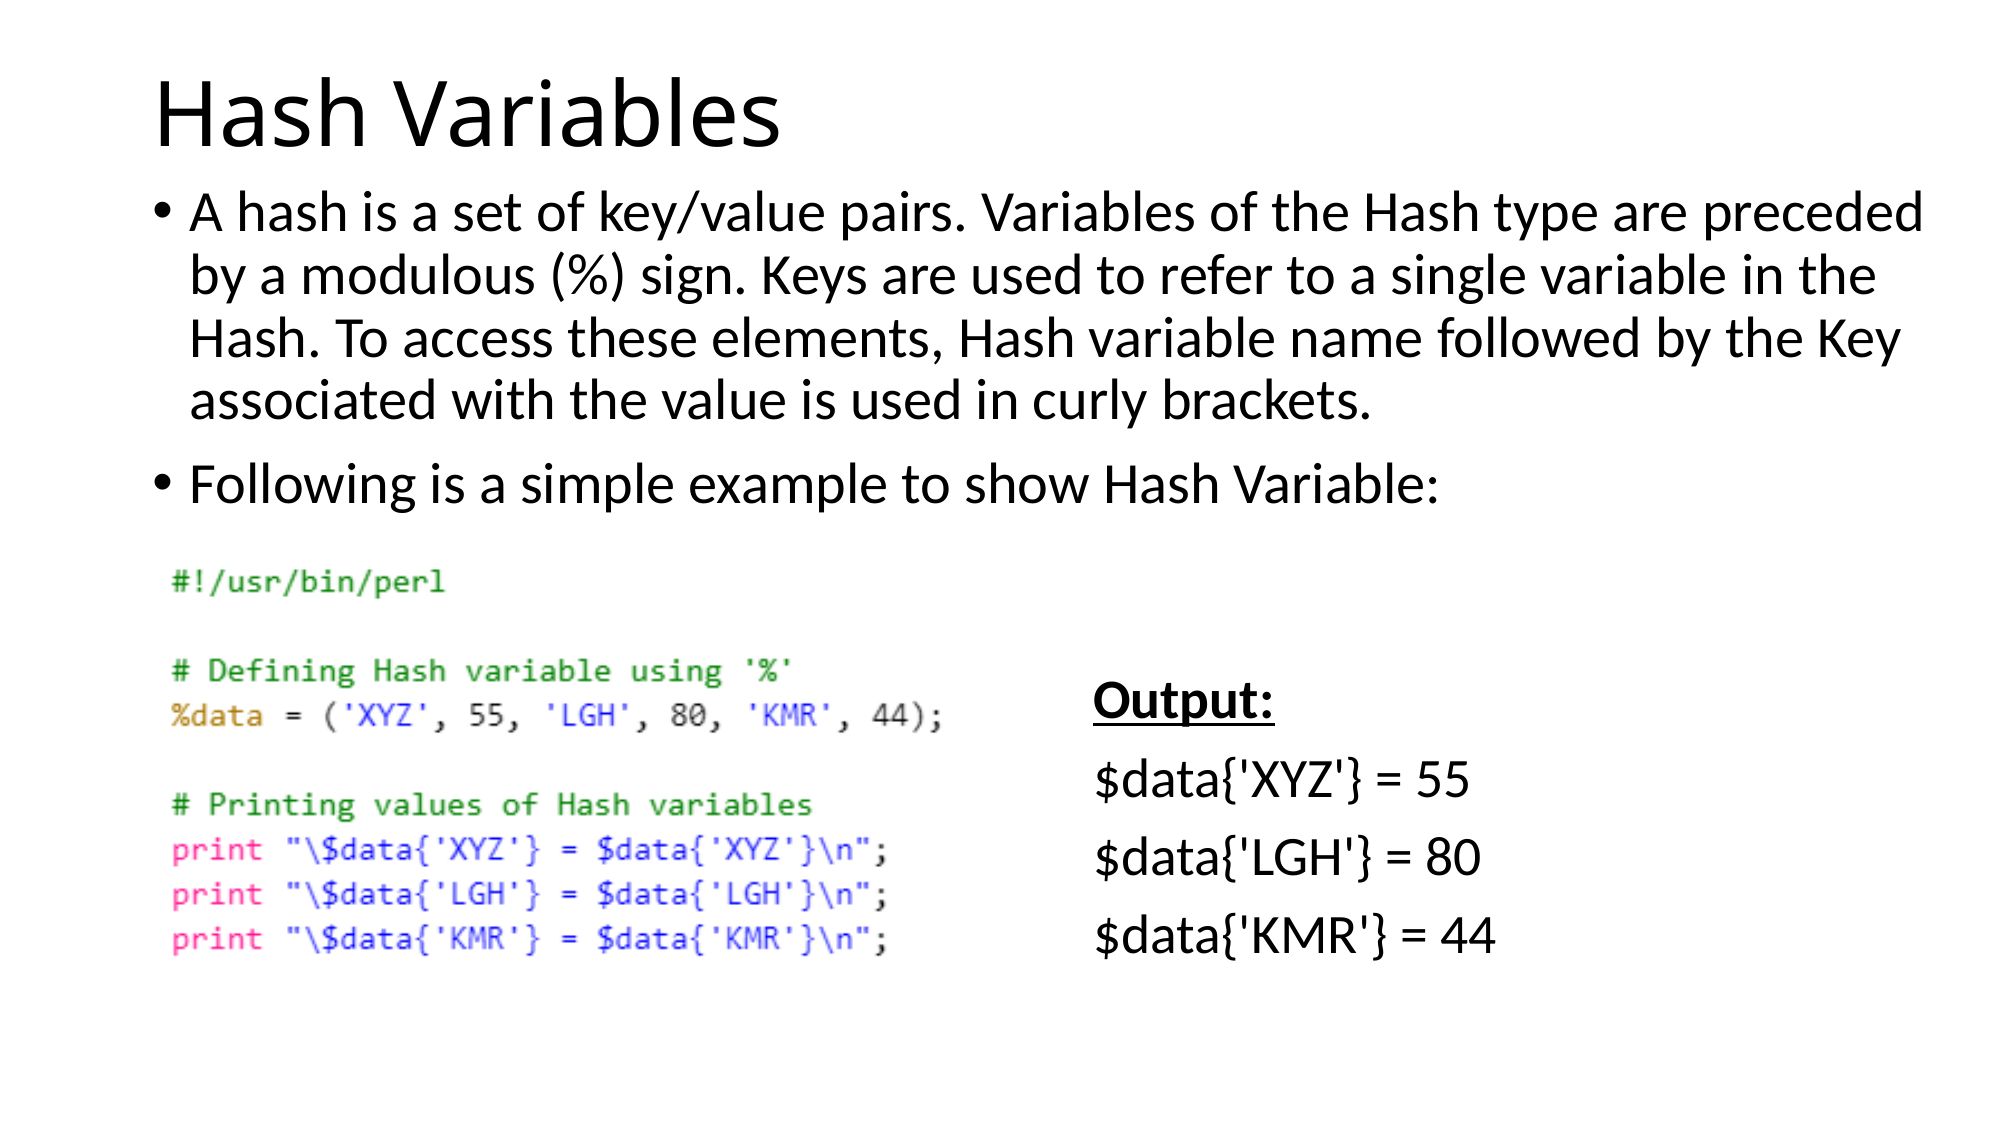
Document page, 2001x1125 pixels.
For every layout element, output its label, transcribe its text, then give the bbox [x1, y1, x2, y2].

title Hash Variables [137, 59, 1863, 173]
text_box Output: $data{'XYZ'} = 55 $data{'LGH'} = 80 $data{'KMR'} = 44 [1078, 663, 1779, 974]
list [163, 545, 959, 1009]
list A hash is a set of key/value pairs. Variables of the Hash type are preceded by a modulous (%) sign. Keys are used to refer to a single variable in the Hash. To access these elements, Hash variable name followed by the Key associated with the value is used in curly brackets. Following is a simple example to show Hash Variable: [137, 173, 1948, 546]
